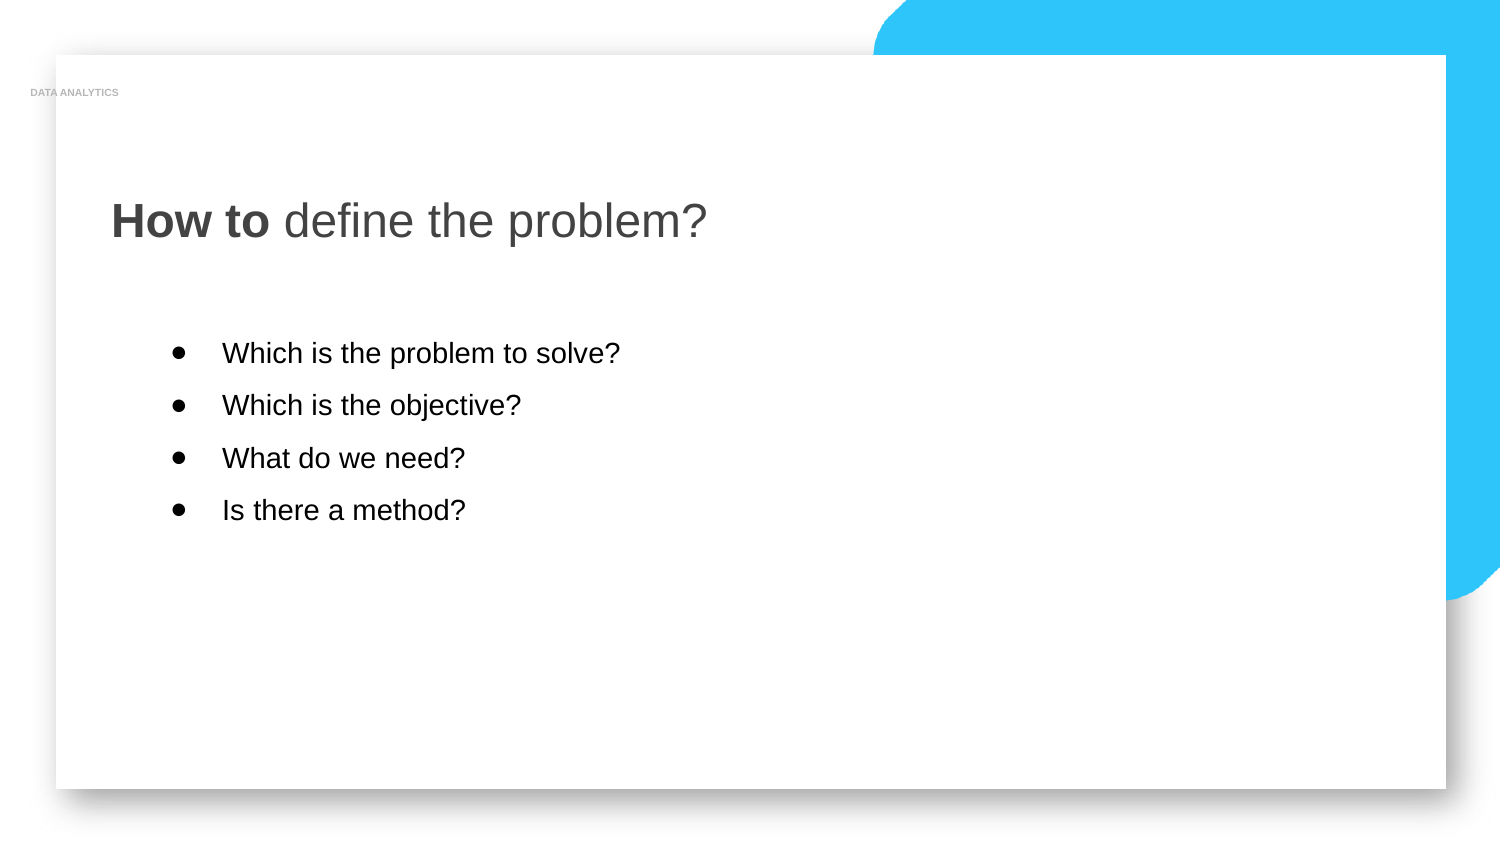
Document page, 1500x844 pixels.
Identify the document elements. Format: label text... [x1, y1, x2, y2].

picture [0, 0, 1500, 844]
text_box Which is the problem to solve? Which is the objective? What do we need? Is there a method? [132, 301, 841, 736]
text_box How to define the problem? [96, 174, 1195, 291]
text_box DATA ANALYTICS [15, 71, 230, 108]
